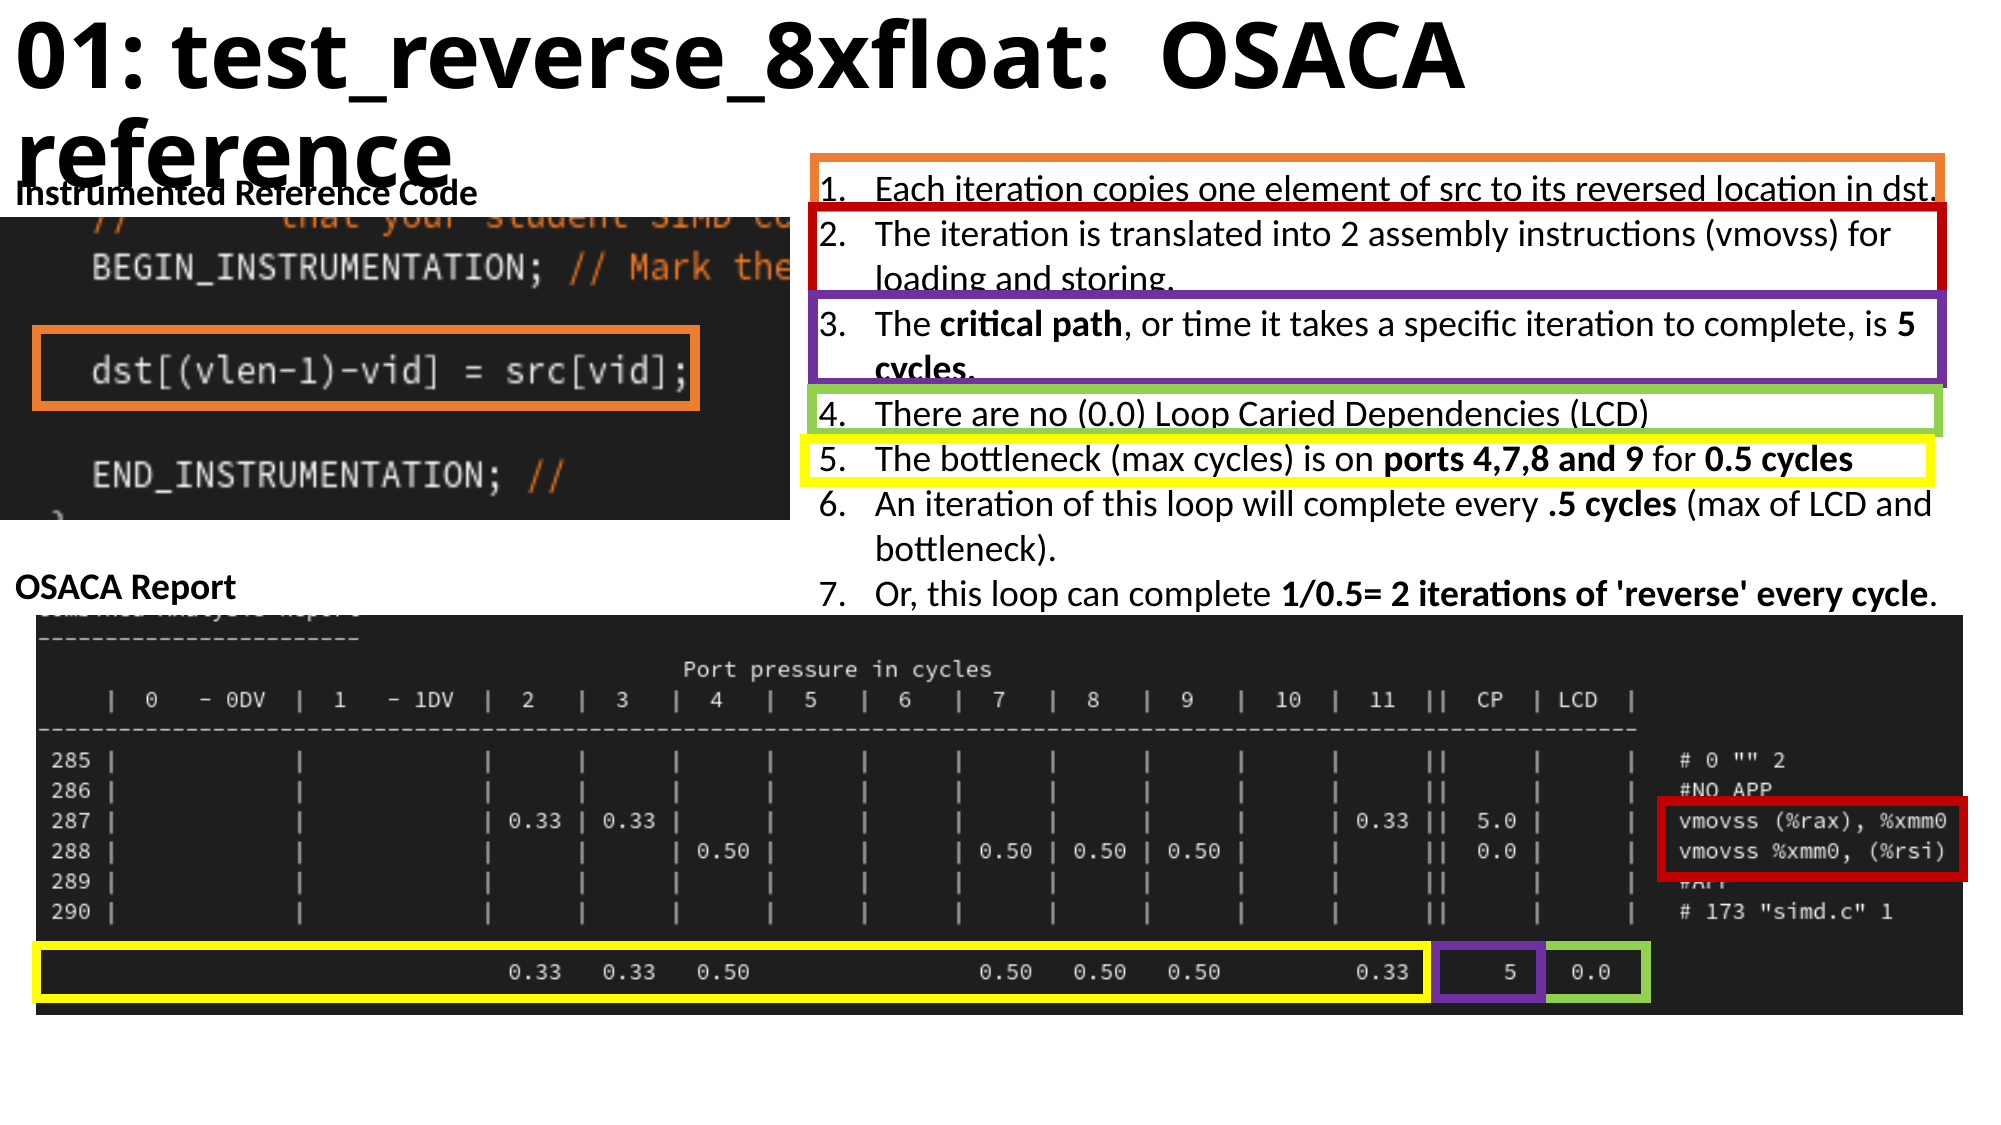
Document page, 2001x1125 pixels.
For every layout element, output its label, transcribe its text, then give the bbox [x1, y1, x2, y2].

text_box [804, 437, 1931, 483]
picture [36, 615, 1963, 1016]
title 01: test_reverse_8xfloat: OSACA reference [0, 0, 1726, 218]
text_box [813, 157, 1941, 205]
picture [0, 217, 790, 520]
text_box [812, 294, 1943, 384]
text_box OSACA Report [0, 554, 646, 615]
text_box Each iteration copies one element of src to its reversed location in dst. The iteration is translated into 2 assembly instructions (vmovss) for loading and storing. The critical path, or time it takes a specific iteration to complete, is 5 cycles. There are no (0.0) Loop Caried Dependencies (LCD) The bottleneck (max cycles) is on ports 4,7,8 and 9 for 0.5 cycles An iteration of this loop will complete every .5 cycles (max of LCD and bottleneck). Or, this loop can complete 1/0.5= 2 iterations of 'reverse' every cycle. [803, 156, 1999, 622]
text_box [811, 205, 1943, 295]
text_box Instrumented Reference Code [0, 160, 646, 217]
text_box [811, 388, 1940, 434]
